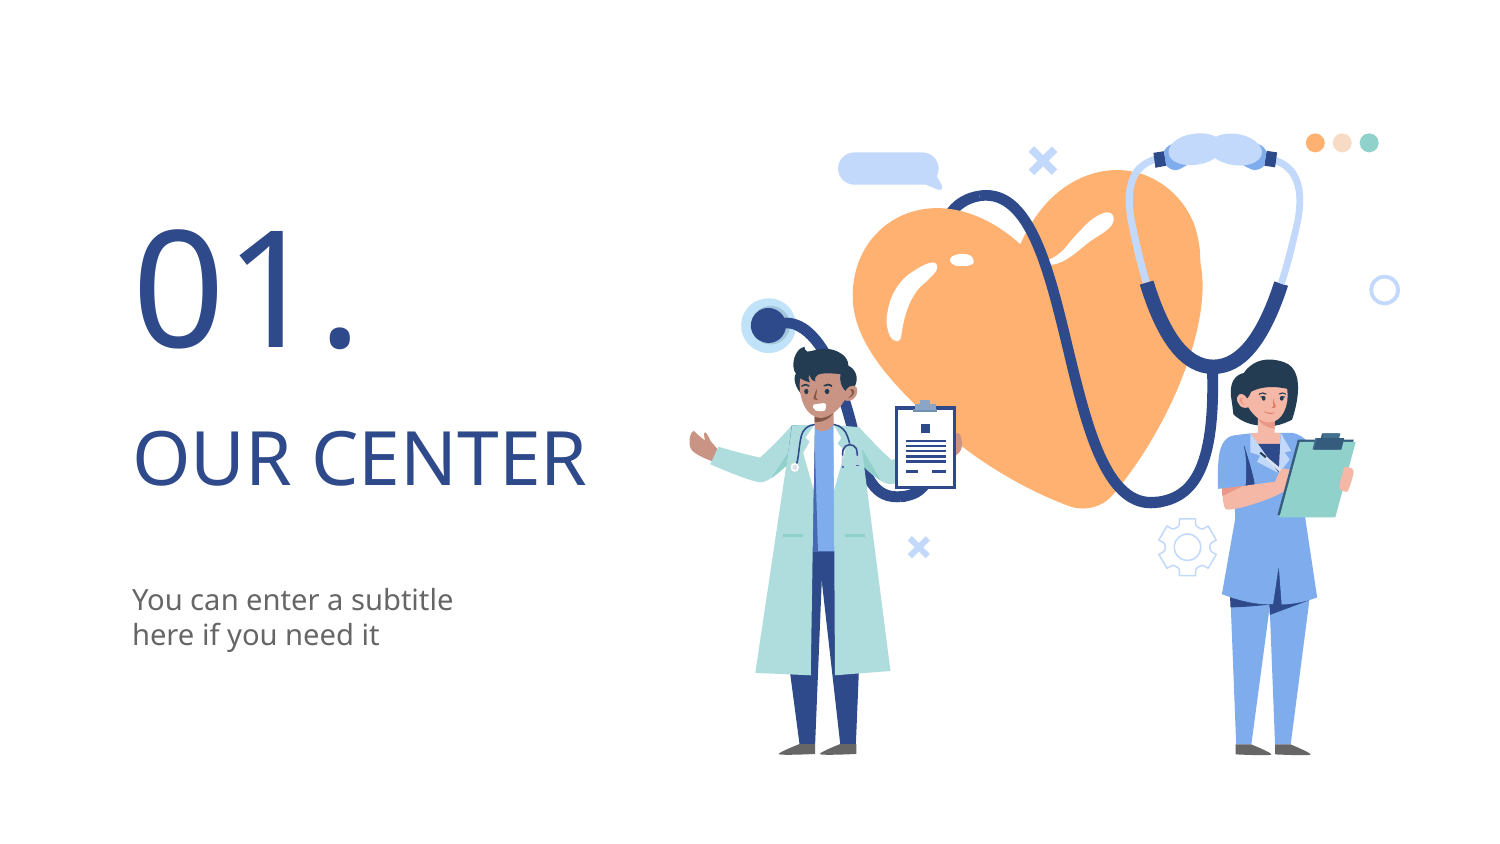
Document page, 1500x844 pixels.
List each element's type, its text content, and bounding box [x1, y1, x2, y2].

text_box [688, 133, 1401, 756]
title OUR CENTER [117, 396, 618, 525]
subtitle You can enter a subtitle here if you need it [117, 566, 531, 663]
title 01. [117, 165, 618, 396]
